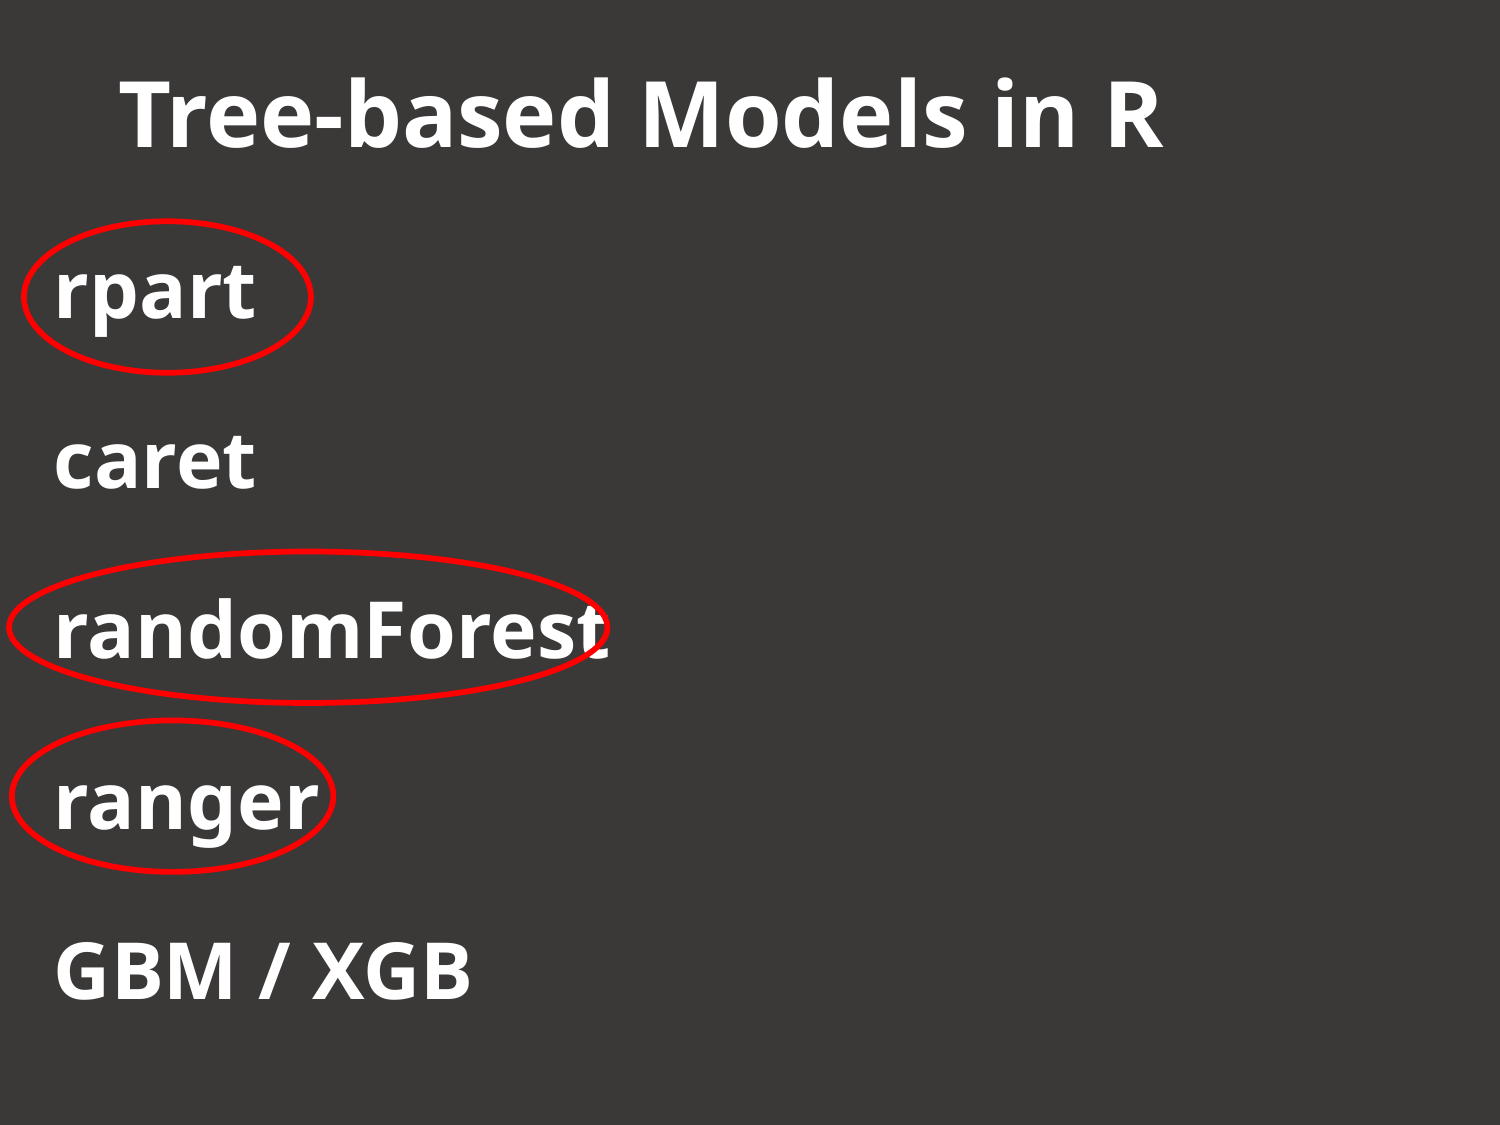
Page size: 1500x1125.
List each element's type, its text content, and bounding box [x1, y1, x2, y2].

text_box rpart caret randomForest ranger GBM / XGB [38, 239, 1333, 1028]
title Tree-based Models in R [103, 59, 1397, 176]
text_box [9, 221, 608, 872]
